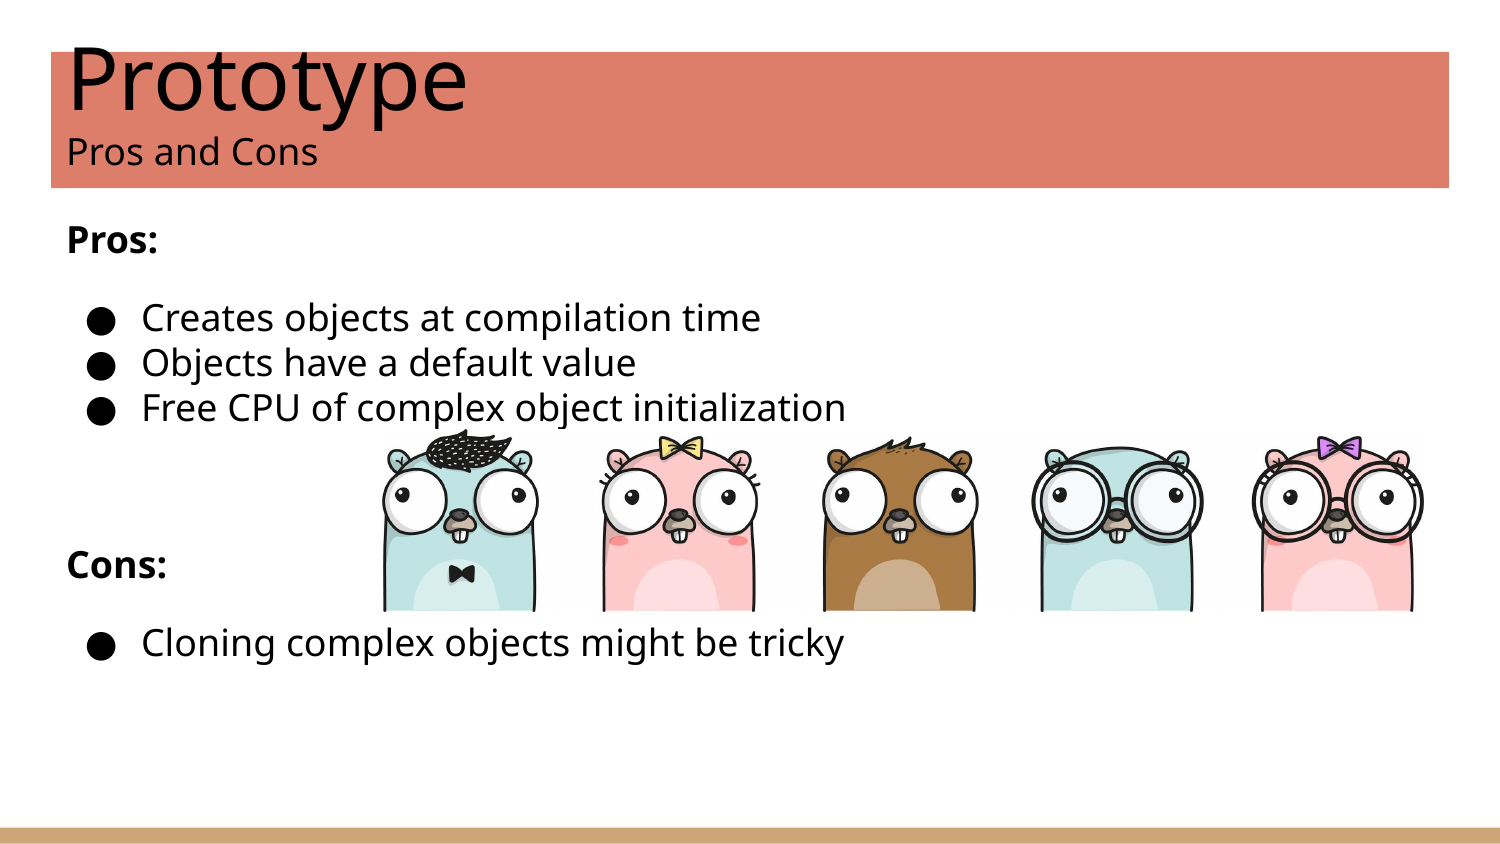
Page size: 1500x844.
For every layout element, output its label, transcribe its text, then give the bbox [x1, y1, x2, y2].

title Prototype Pros and Cons [51, 51, 1449, 189]
list Pros: Creates objects at compilation time Objects have a default value Free CPU of complex object initialization Cons: Cloning complex objects might be tricky [51, 200, 1449, 752]
picture [382, 429, 1425, 612]
